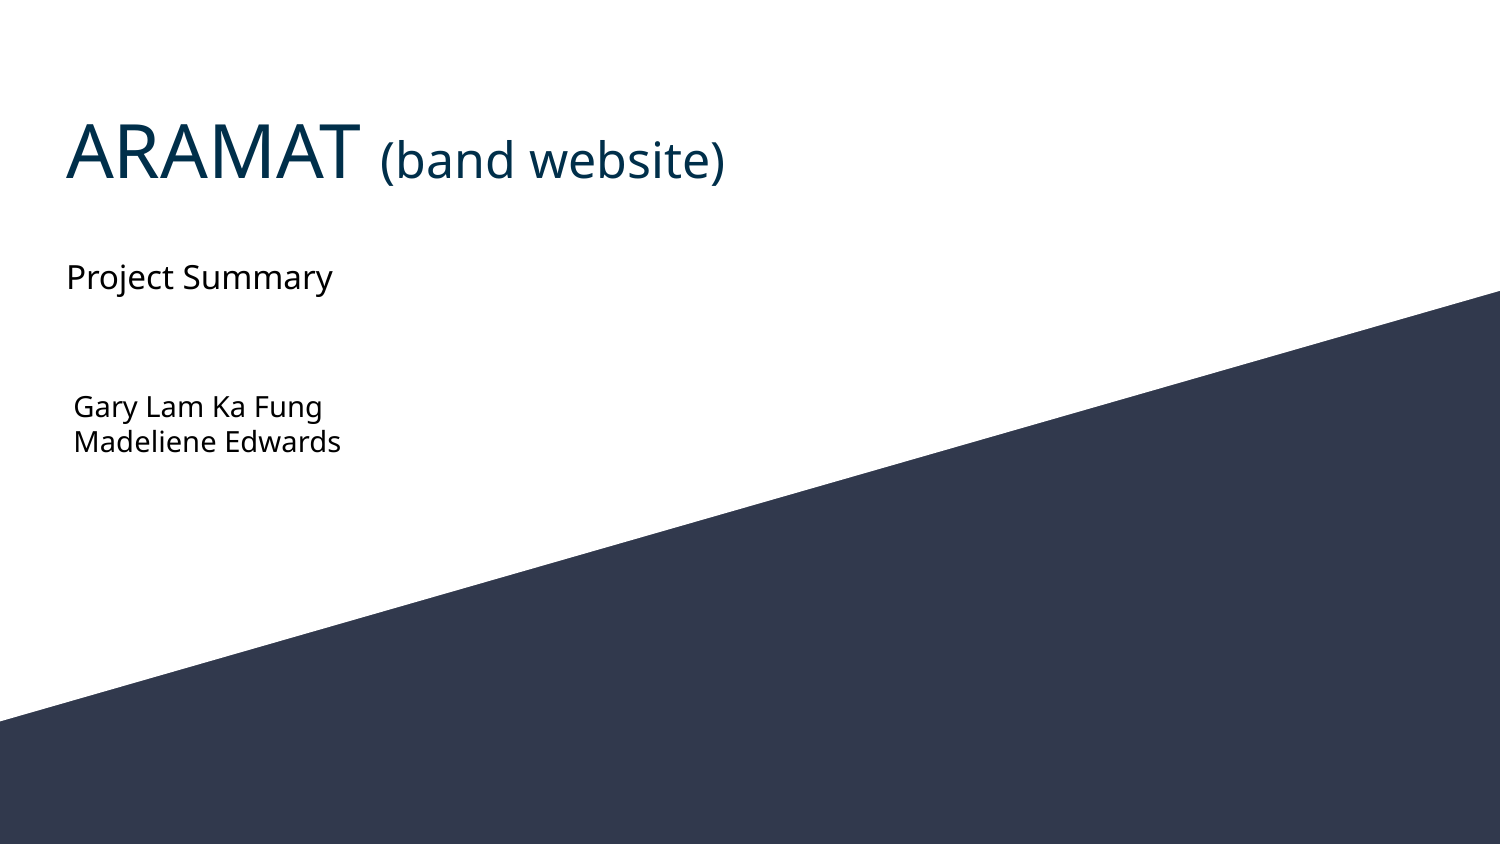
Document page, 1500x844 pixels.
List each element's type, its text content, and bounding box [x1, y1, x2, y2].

subtitle Project Summary [51, 241, 748, 363]
title ARAMAT (band website) [51, 88, 1449, 299]
text_box Gary Lam Ka Fung Madeliene Edwards [58, 373, 569, 500]
